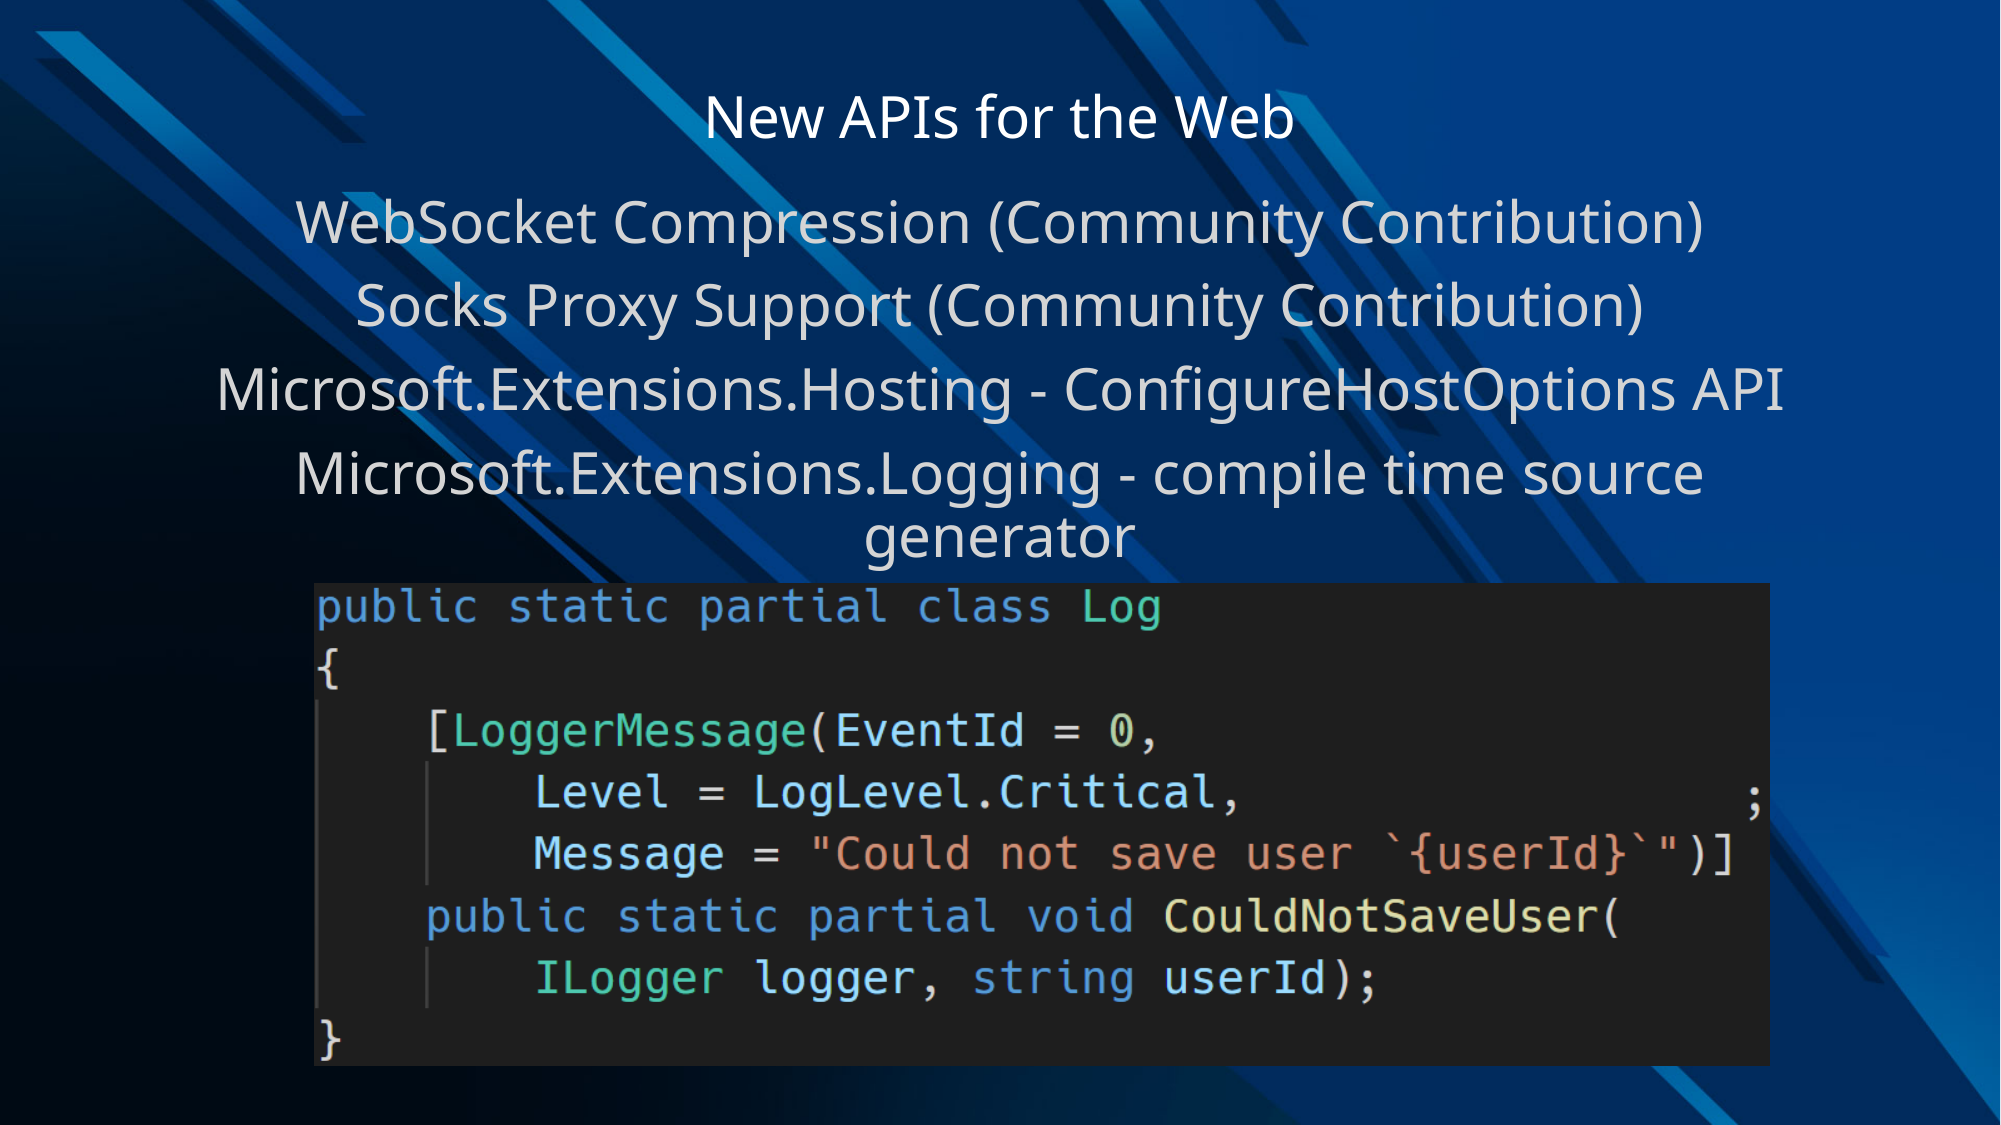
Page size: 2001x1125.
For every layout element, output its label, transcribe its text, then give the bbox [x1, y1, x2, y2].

picture [0, 0, 2001, 1125]
list WebSocket Compression (Community Contribution) Socks Proxy Support (Community Contribution) Microsoft.Extensions.Hosting - ConfigureHostOptions API Microsoft.Extensions.Logging - compile time source generator [137, 179, 1863, 584]
title New APIs for the Web [137, 59, 1863, 179]
